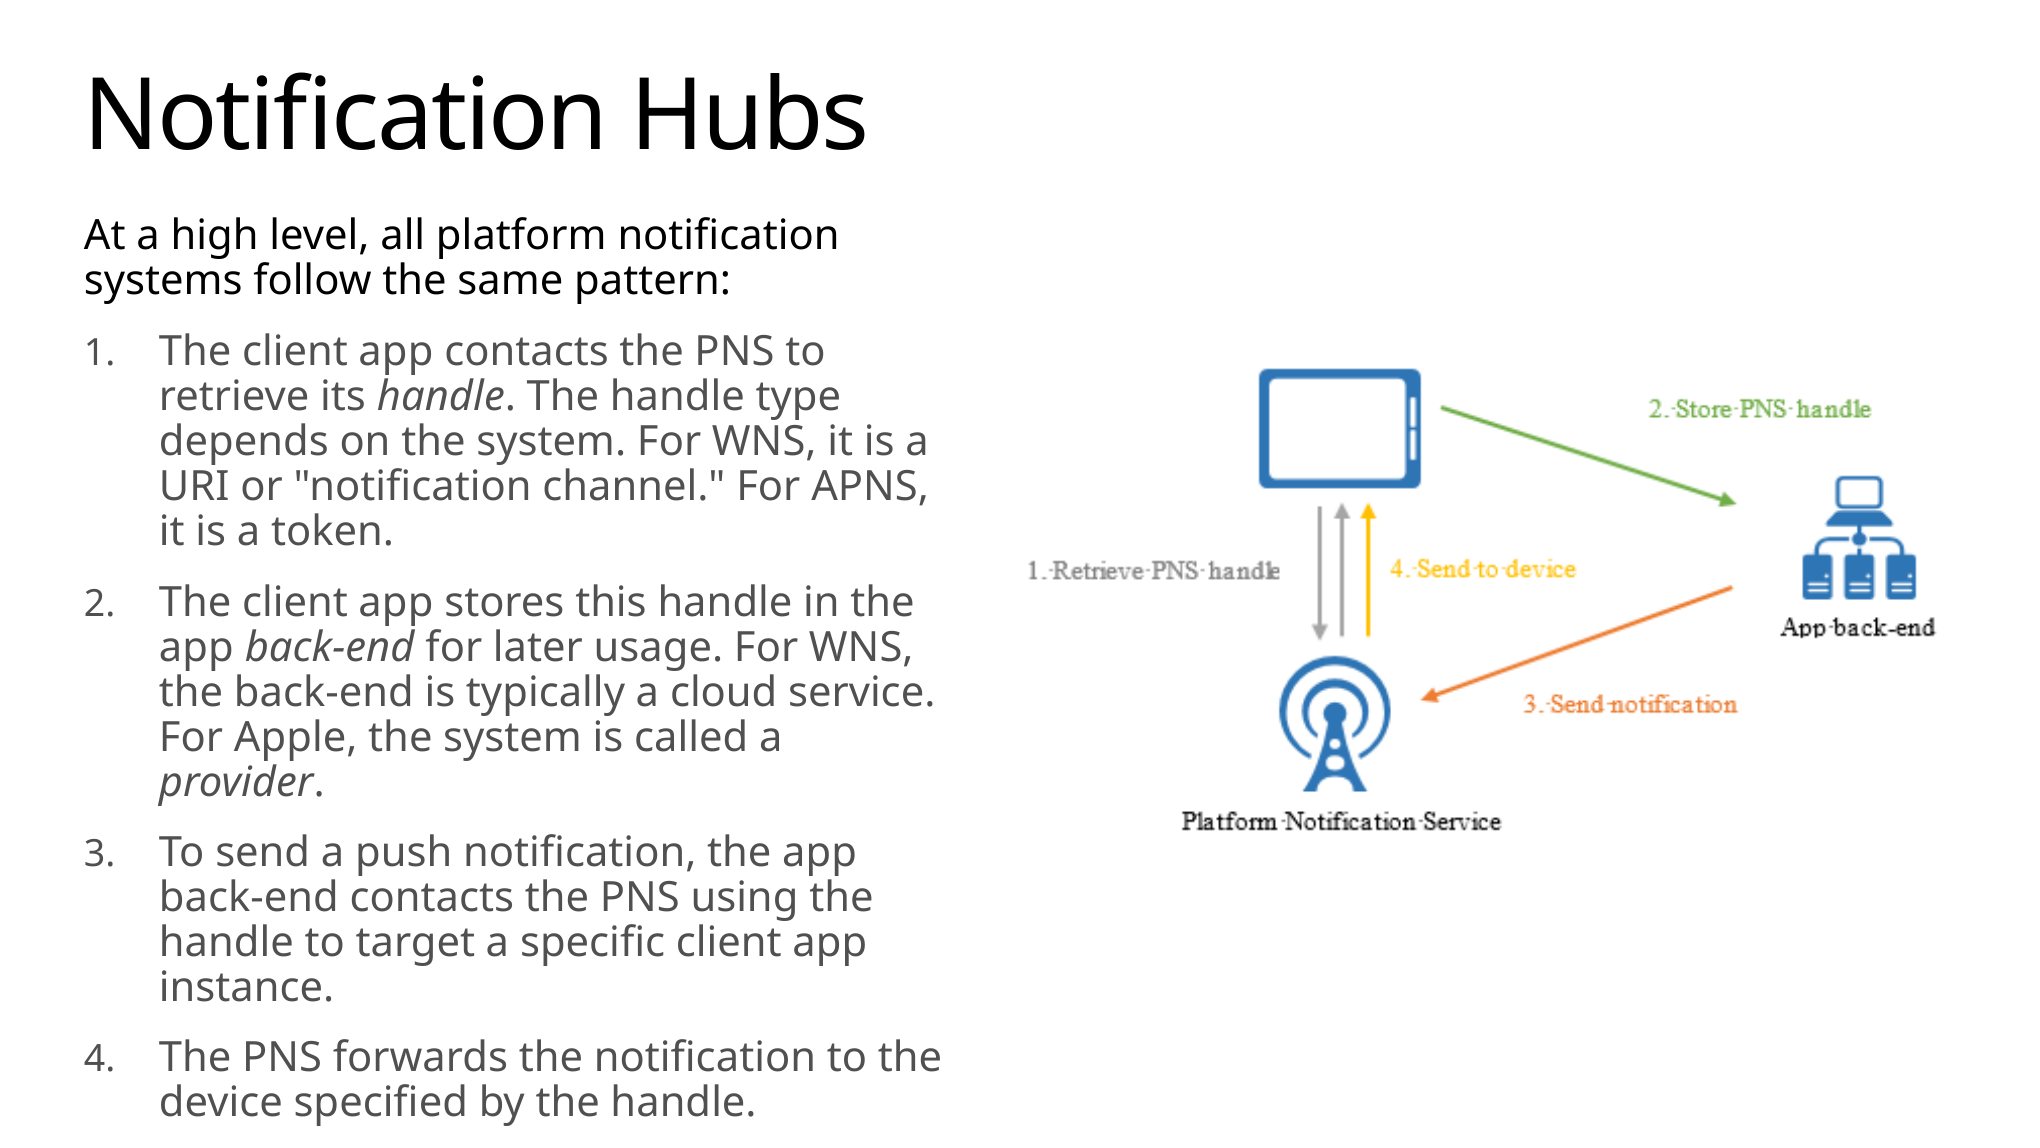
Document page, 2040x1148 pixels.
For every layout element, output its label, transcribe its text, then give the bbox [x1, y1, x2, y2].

list At a high level, all platform notification systems follow the same pattern: The client app contacts the PNS to retrieve its handle. The handle type depends on the system. For WNS, it is a URI or "notification channel." For APNS, it is a token. The client app stores this handle in the app back-end for later usage. For WNS, the back-end is typically a cloud service. For Apple, the system is called a provider. To send a push notification, the app back-end contacts the PNS using the handle to target a specific client app instance. The PNS forwards the notification to the device specified by the handle. [60, 198, 980, 1012]
picture [1005, 327, 2040, 884]
title Notification Hubs [60, 48, 1980, 199]
